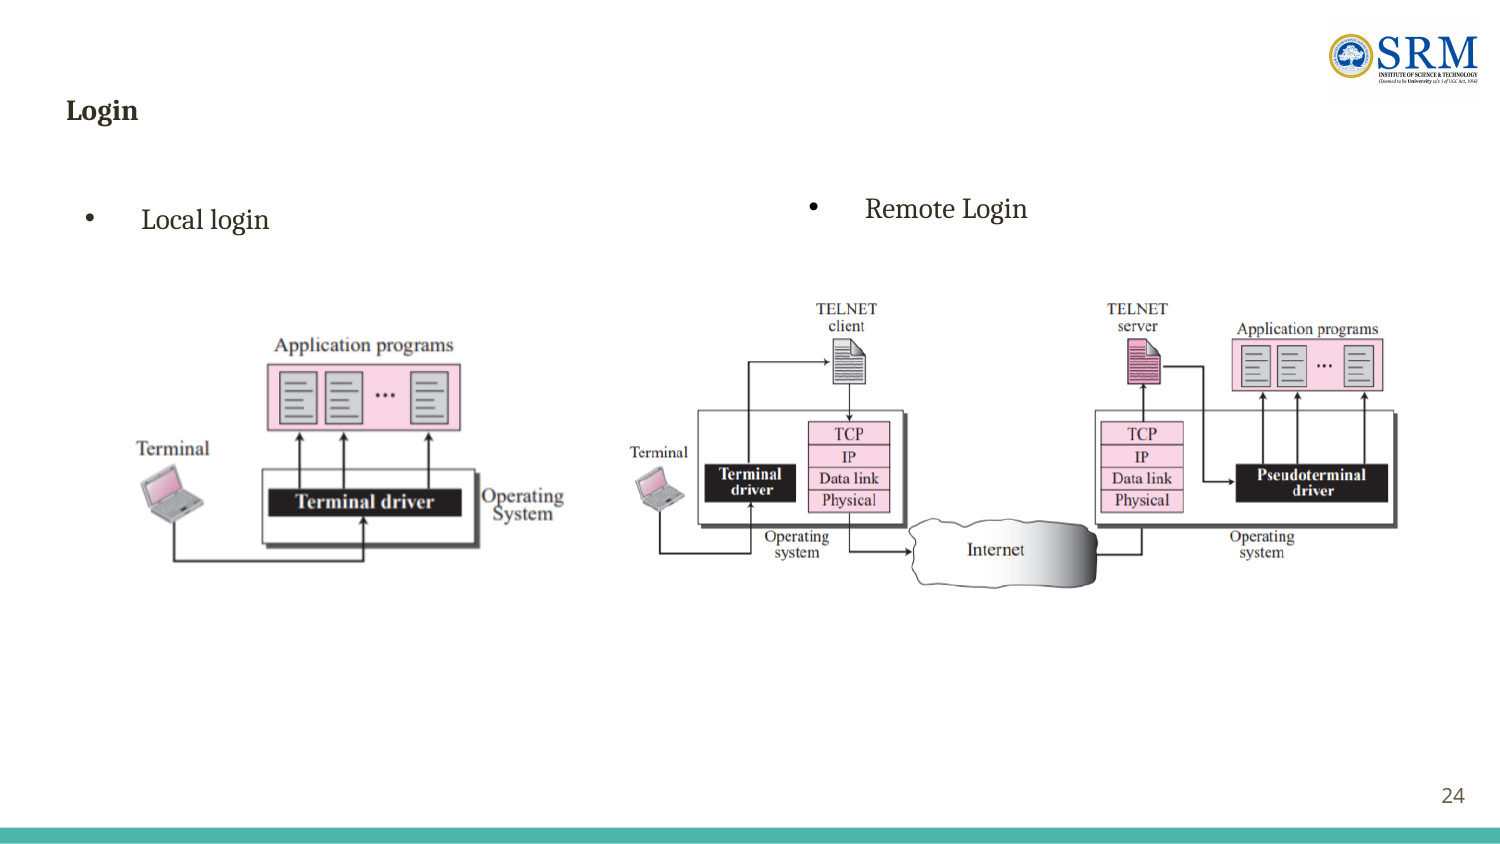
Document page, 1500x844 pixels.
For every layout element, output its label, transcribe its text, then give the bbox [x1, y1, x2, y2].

list Local login [51, 179, 1449, 722]
picture [84, 331, 570, 583]
title Login [51, 76, 1449, 179]
text_box Remote Login [793, 181, 1167, 232]
picture [602, 295, 1418, 599]
slide_number ‹#› [1389, 764, 1480, 830]
picture [1326, 16, 1481, 103]
